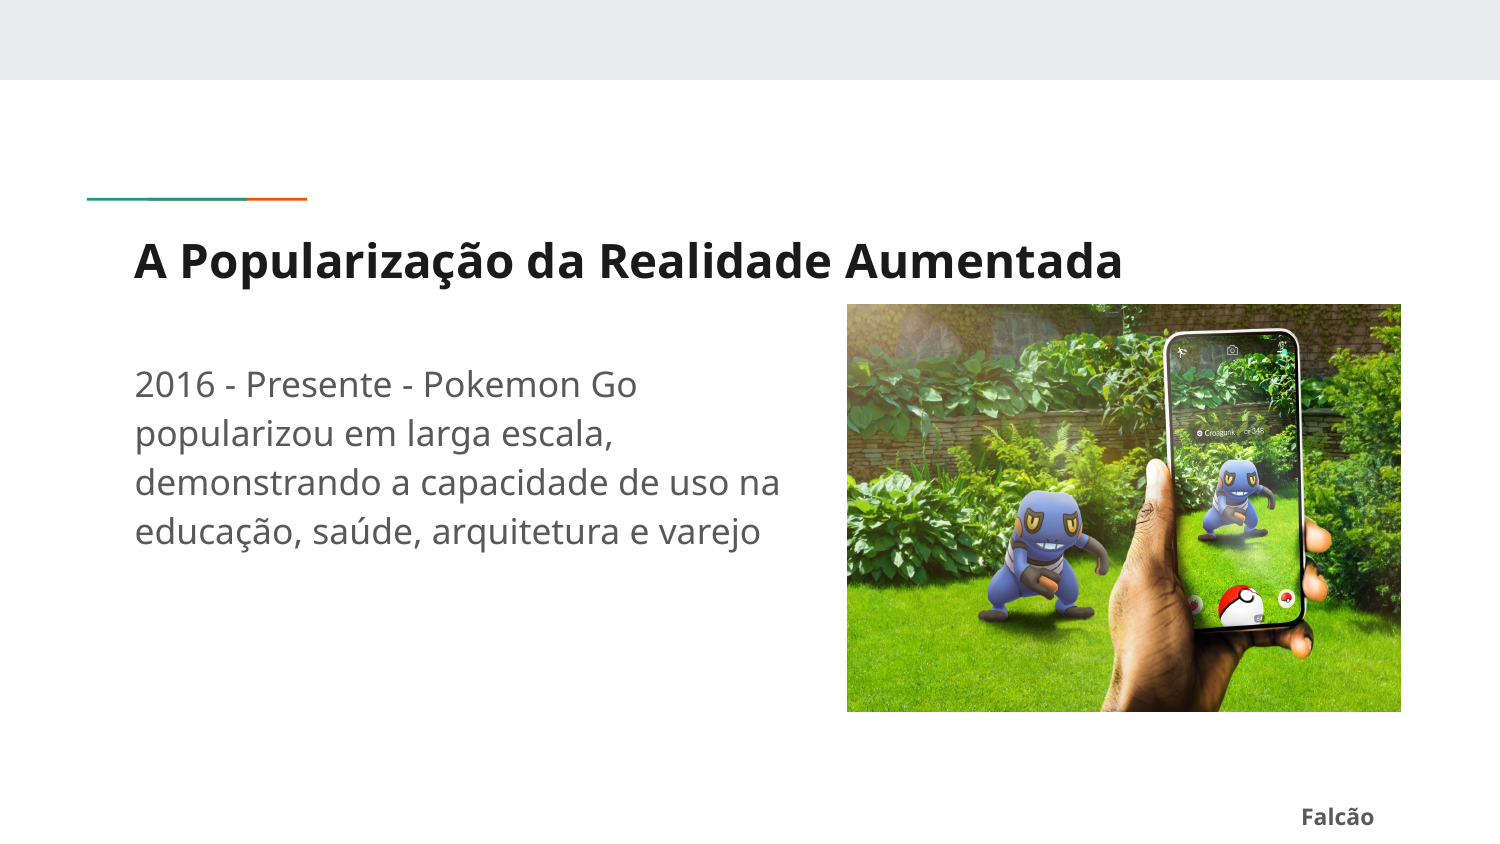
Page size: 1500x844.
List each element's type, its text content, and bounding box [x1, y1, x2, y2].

title A Popularização da Realidade Aumentada [119, 216, 1381, 305]
list 2016 - Presente - Pokemon Go popularizou em larga escala, demonstrando a capacidade de uso na educação, saúde, arquitetura e varejo [119, 341, 838, 712]
text_box Falcão [1286, 787, 1500, 844]
picture [846, 303, 1401, 712]
